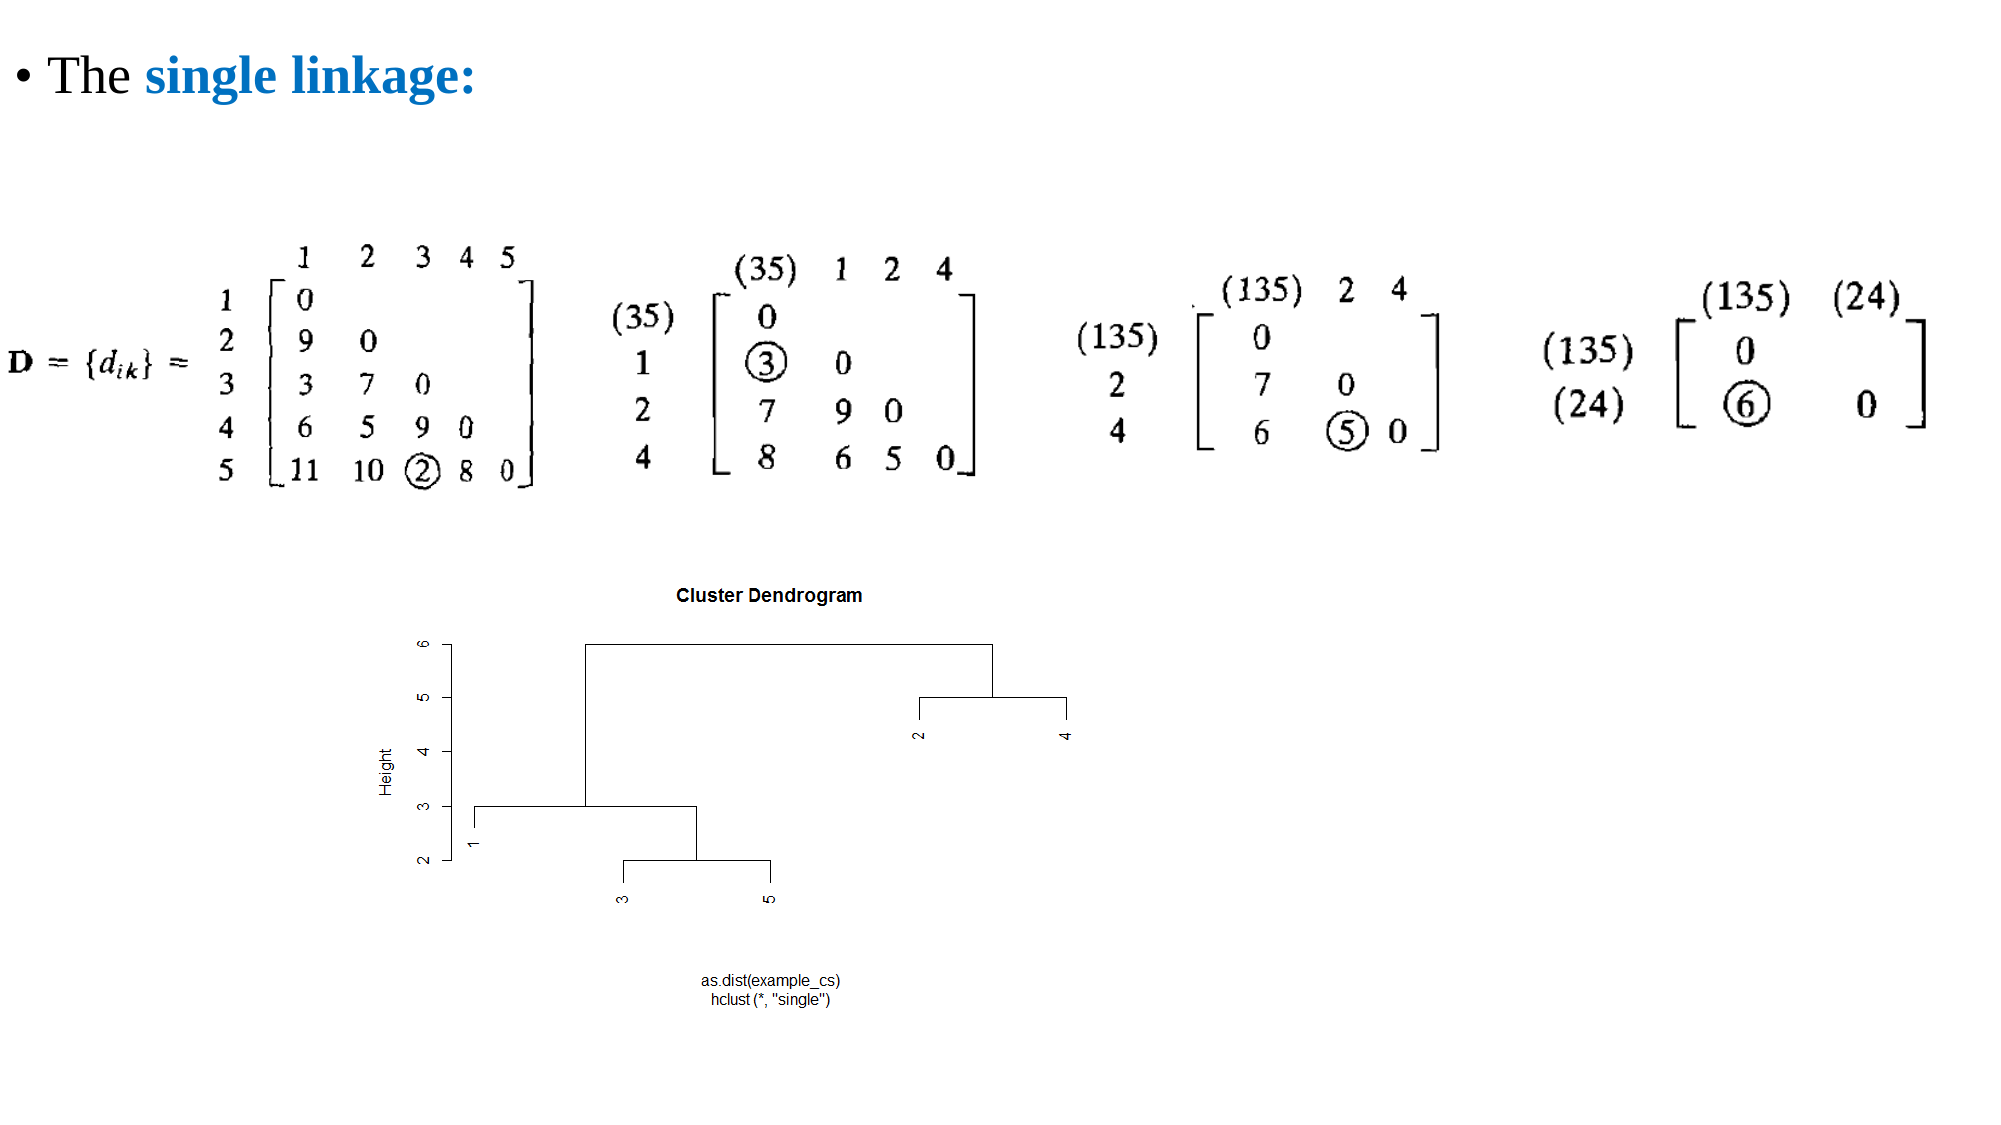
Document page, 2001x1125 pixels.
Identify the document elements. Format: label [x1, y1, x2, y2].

picture [1540, 272, 1934, 438]
picture [0, 230, 546, 497]
picture [1076, 272, 1444, 454]
picture [373, 555, 1130, 1009]
picture [611, 246, 980, 481]
